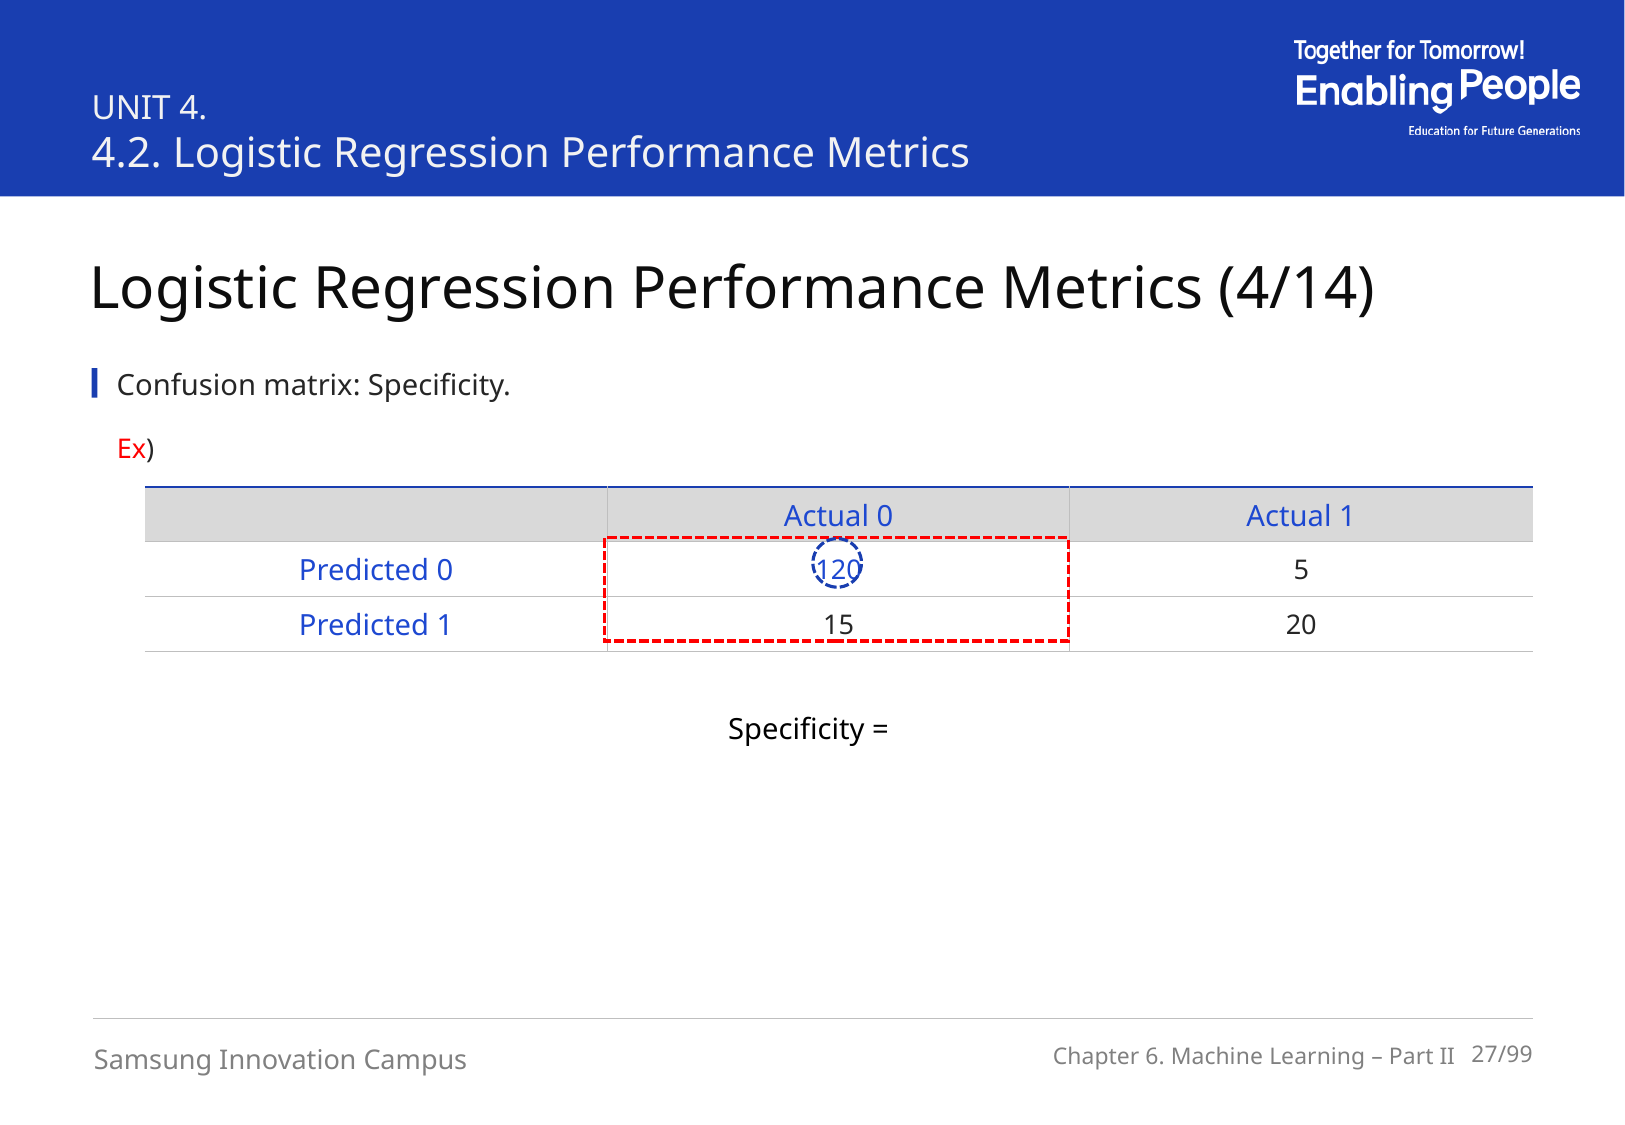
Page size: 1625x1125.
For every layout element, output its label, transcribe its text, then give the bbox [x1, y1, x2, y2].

text_box Ex) [116, 418, 1534, 477]
table_cell 20 [1070, 597, 1533, 651]
picture [1294, 40, 1580, 135]
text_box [91, 366, 1533, 402]
text_box [811, 537, 863, 589]
table_header Actual 1 [1070, 488, 1533, 541]
table_header Actual 0 [608, 488, 1069, 537]
text_box UNIT 4. 4.2. Logistic Regression Performance Metrics [91, 85, 1048, 177]
text_box [603, 537, 1069, 642]
table_header [145, 488, 607, 541]
text_box Logistic Regression Performance Metrics (4/14) [89, 249, 1534, 321]
table_cell Predicted 1 [145, 597, 607, 651]
table_cell Predicted 0 [145, 542, 604, 596]
table_cell 15 [608, 642, 1069, 651]
table_cell 5 [1070, 542, 1533, 596]
